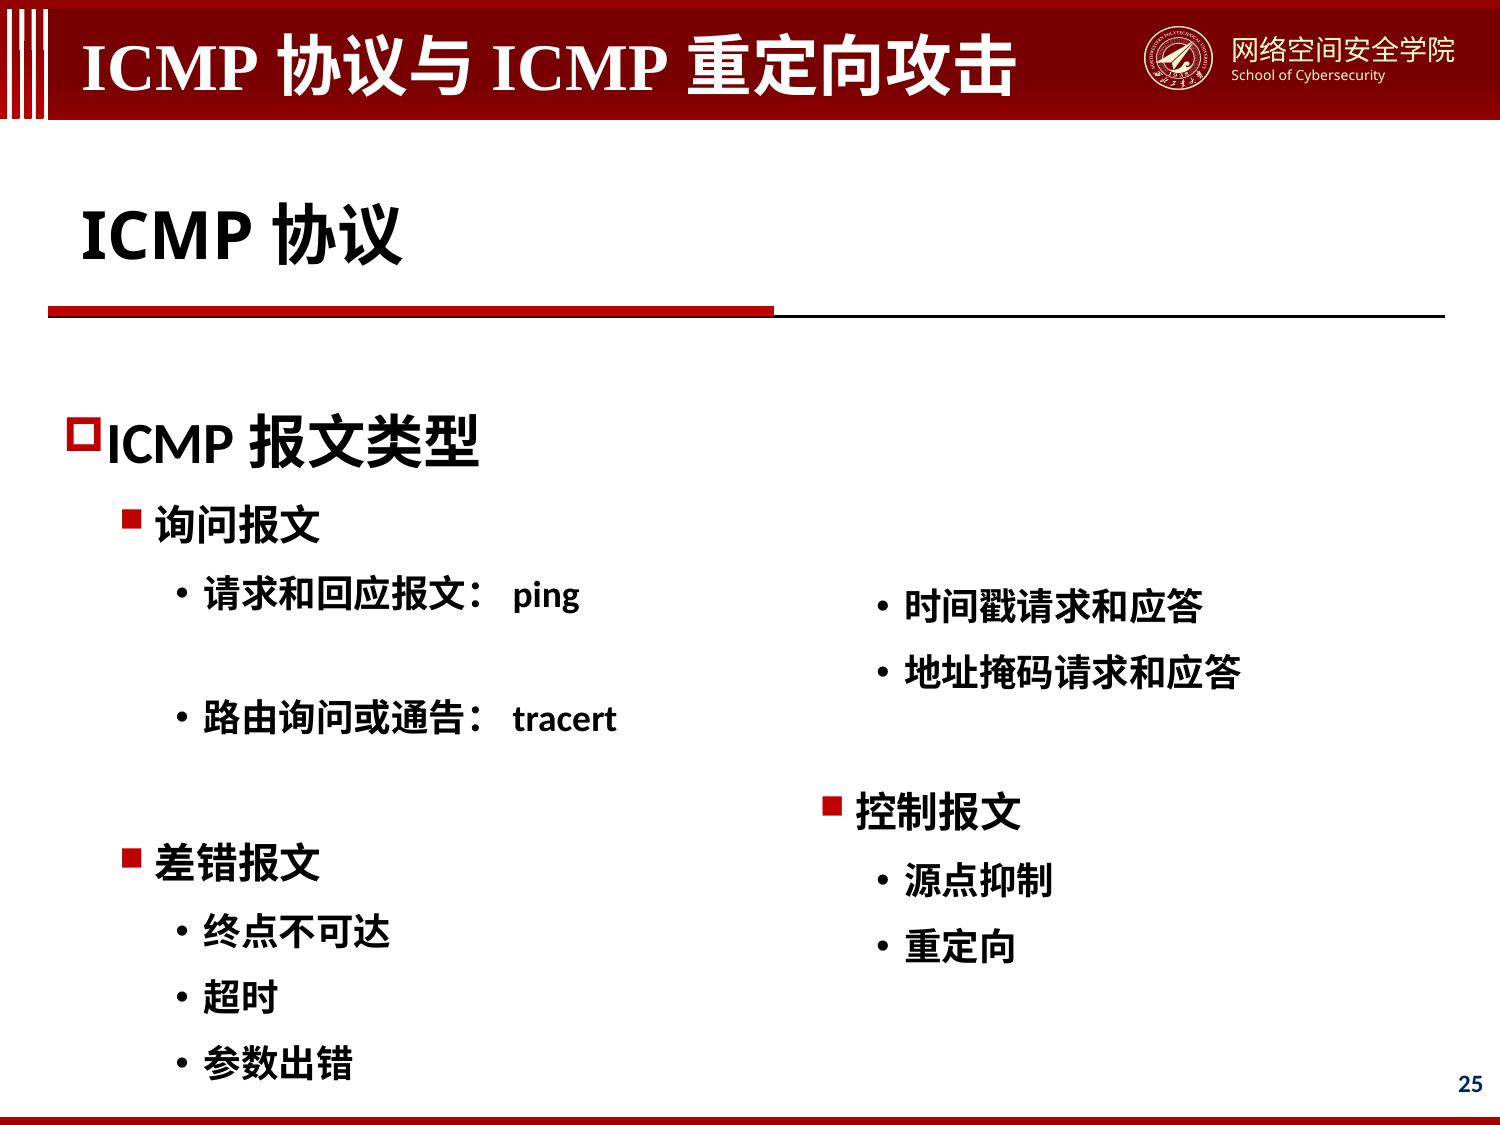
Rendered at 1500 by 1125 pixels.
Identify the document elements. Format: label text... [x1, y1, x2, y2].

picture [1144, 26, 1213, 90]
list ICMP报文类型 询问报文 请求和回应报文：ping 路由询问或通告：tracert 差错报文 终点不可达 超时 参数出错 [48, 363, 697, 1048]
title ICMP协议与ICMP重定向攻击 [66, 7, 1082, 119]
subtitle ICMP协议 [66, 184, 1446, 297]
text_box 时间戳请求和应答 地址掩码请求和应答 控制报文 源点抑制 重定向 [748, 562, 1500, 976]
